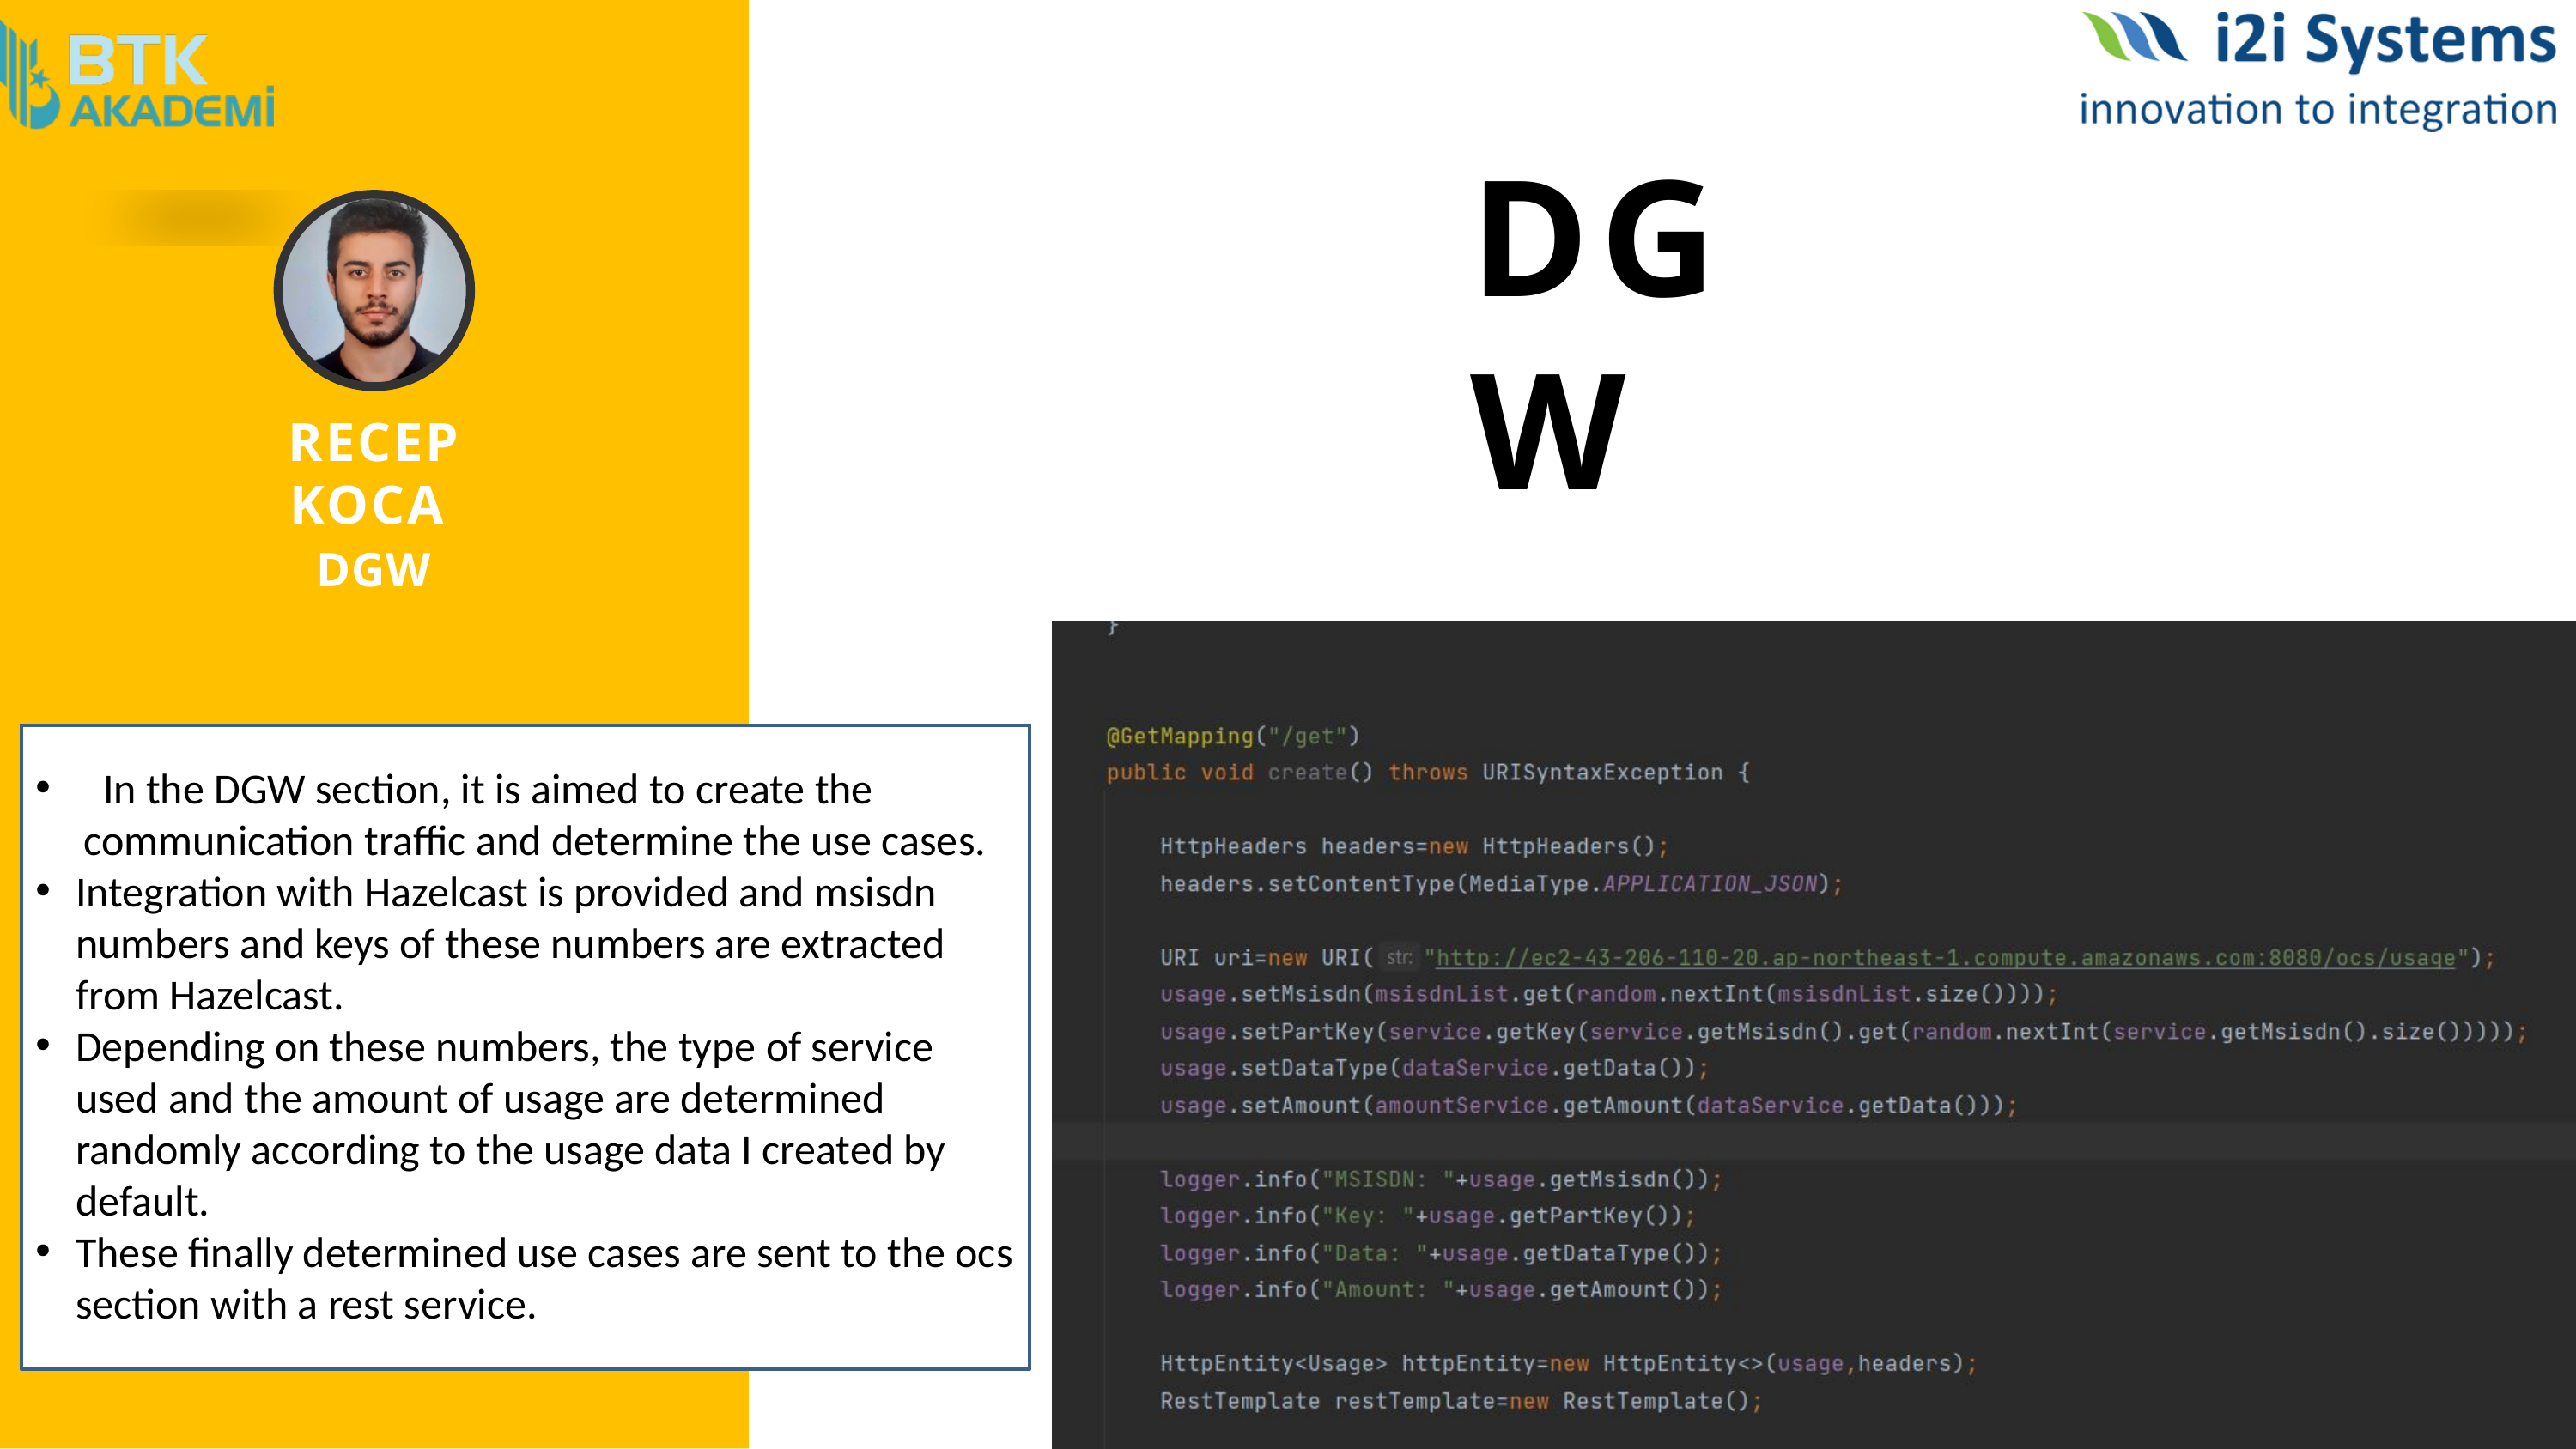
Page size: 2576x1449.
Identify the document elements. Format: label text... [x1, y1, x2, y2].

title DGW [1468, 133, 1833, 522]
picture [2081, 12, 2556, 133]
picture [0, 0, 274, 149]
text_box [751, 1334, 1031, 1371]
text_box In the DGW section, it is aimed to create the communication traffic and determine the use cases. Integration with Hazelcast is provided and msisdn numbers and keys of these numbers are extracted from Hazelcast. Depending on these numbers, the type of service used and the amount of usage are determined randomly according to the usage data I created by default. These finally determined use cases are sent to the ocs section with a rest service. [751, 754, 1031, 1334]
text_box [0, 0, 750, 1449]
picture [277, 194, 471, 387]
text_box [751, 724, 1031, 754]
picture [1052, 621, 2576, 1449]
